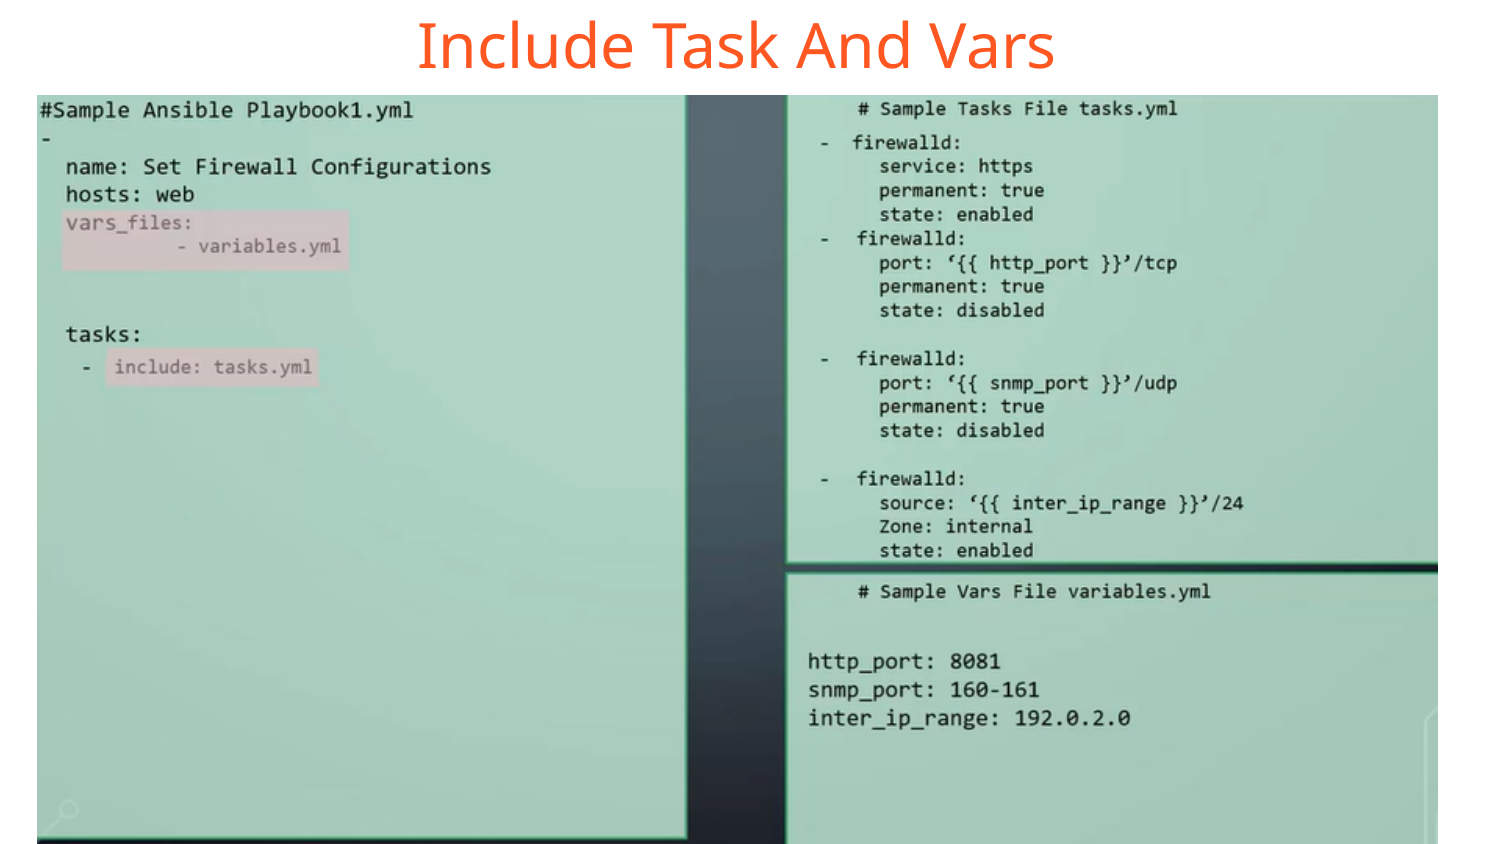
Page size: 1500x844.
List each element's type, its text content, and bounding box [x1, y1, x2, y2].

picture [37, 94, 1438, 844]
title Include Task And Vars [38, 0, 1437, 64]
